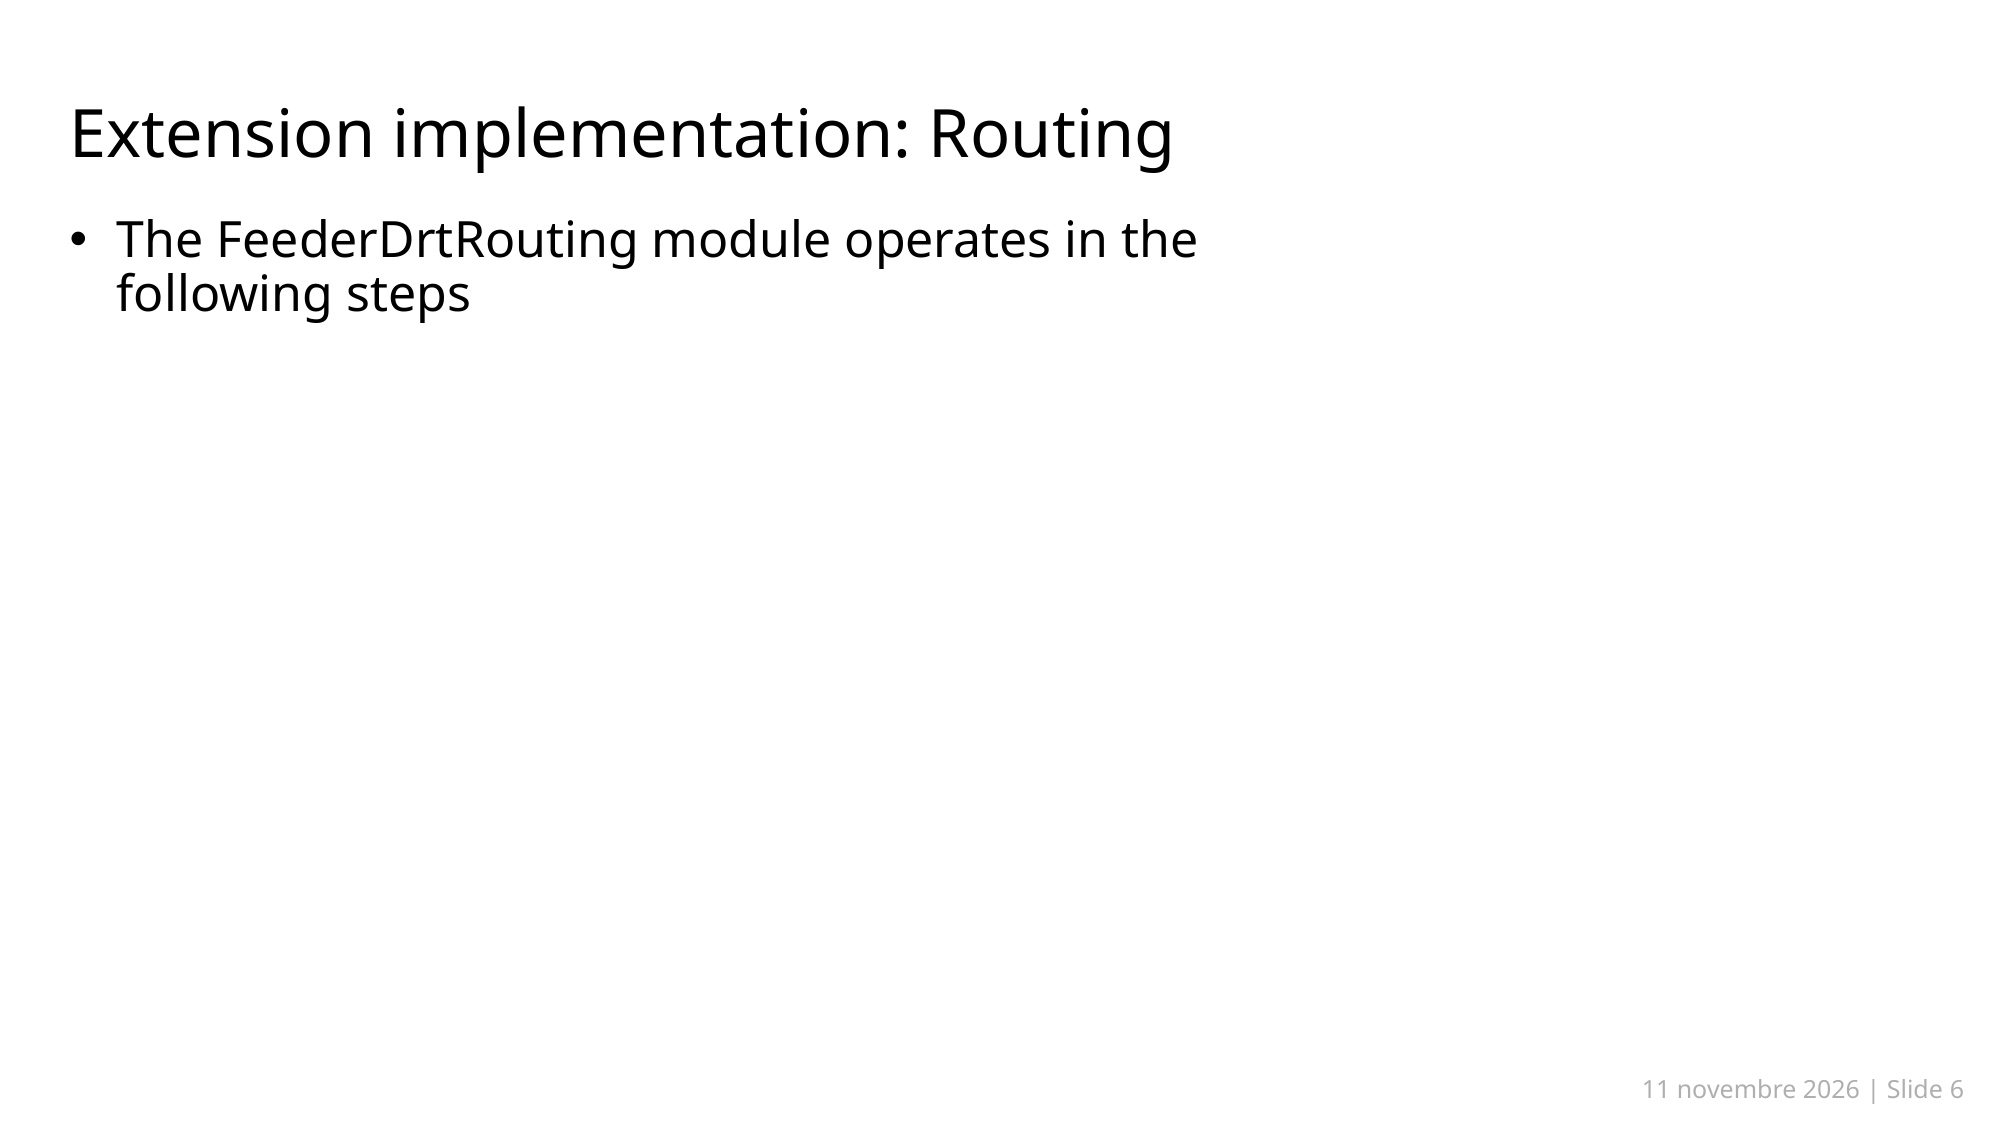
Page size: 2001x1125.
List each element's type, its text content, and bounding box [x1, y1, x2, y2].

text_box The FeederDrtRouting module operates in the following steps [54, 206, 1356, 927]
text_box 16.06.24 | Slide 6 [1385, 1066, 1979, 1115]
text_box Extension implementation: Routing [54, 88, 1709, 182]
